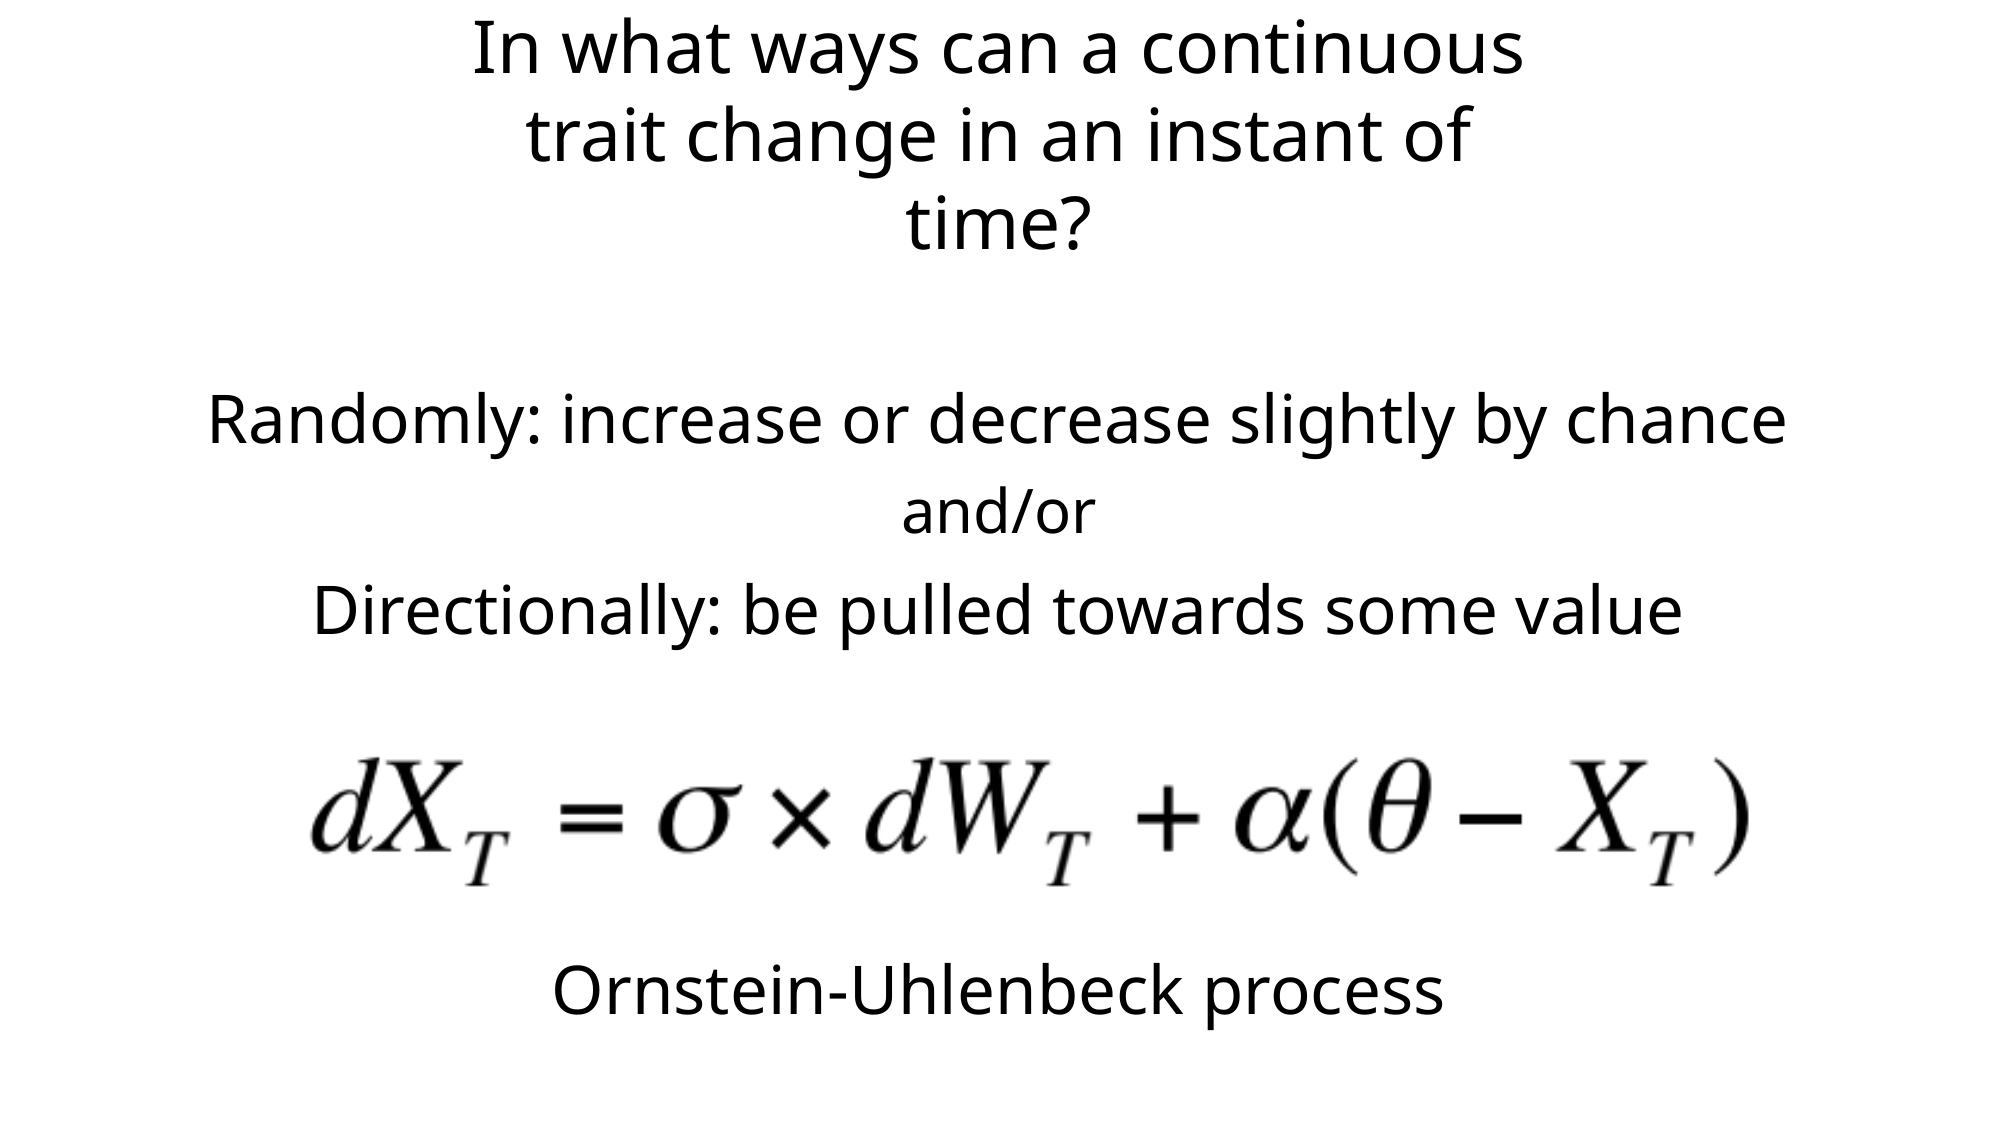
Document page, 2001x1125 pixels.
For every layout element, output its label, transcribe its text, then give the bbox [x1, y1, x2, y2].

text_box Randomly: increase or decrease slightly by chance [206, 376, 1792, 458]
picture [287, 736, 1764, 894]
text_box Directionally: be pulled towards some value [311, 566, 1688, 648]
text_box [245, 0, 1758, 376]
text_box Ornstein-Uhlenbeck process [551, 947, 1448, 1029]
text_box and/or [901, 471, 1098, 546]
text_box In what ways can a continuous trait change in an instant of time? [443, 39, 1556, 226]
text_box [245, 458, 1758, 1125]
